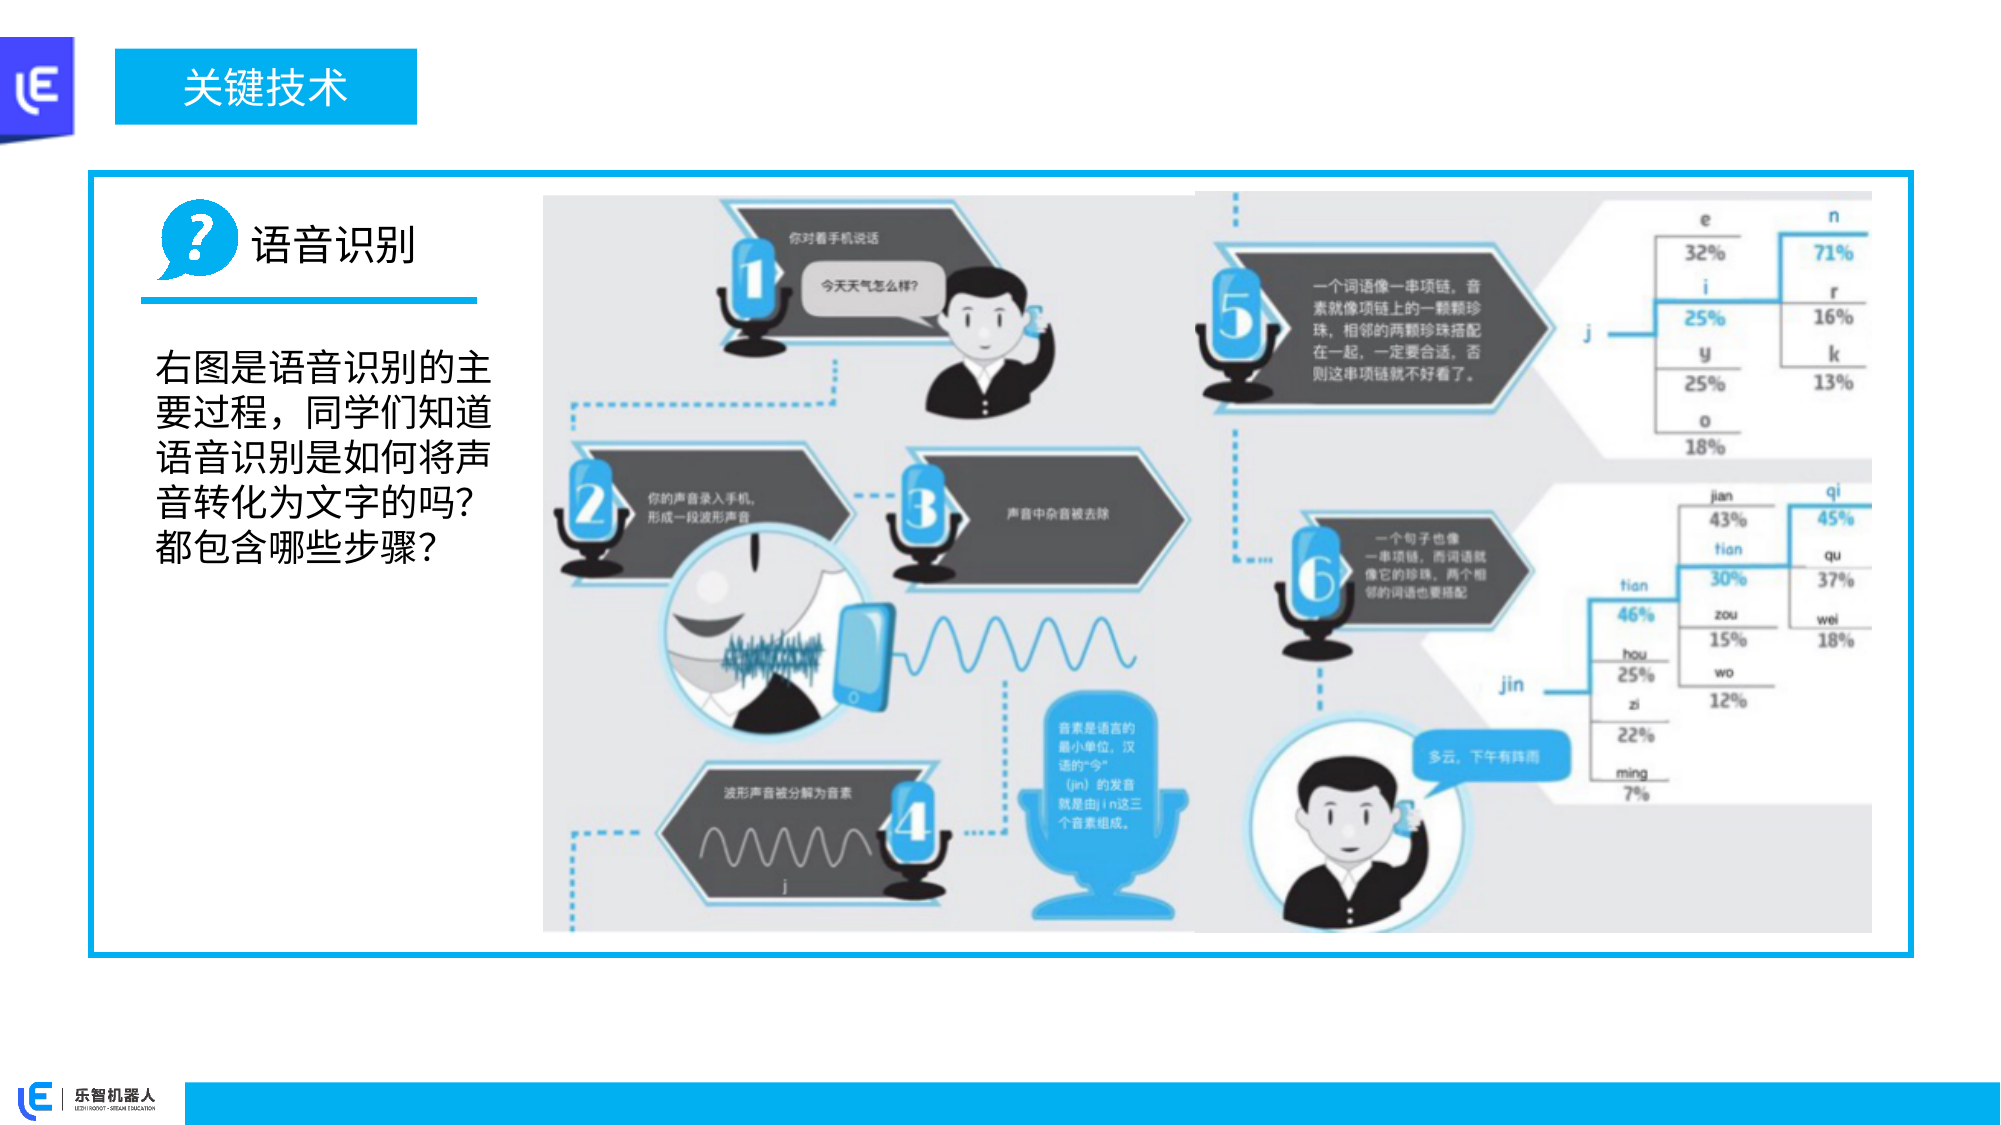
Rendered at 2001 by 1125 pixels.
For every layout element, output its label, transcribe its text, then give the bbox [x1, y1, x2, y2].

text_box [90, 172, 1912, 956]
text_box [140, 199, 477, 301]
picture [18, 1082, 155, 1121]
picture [0, 37, 115, 150]
text_box [184, 1081, 2000, 1125]
text_box 右图是语音识别的主要过程，同学们知道语音识别是如何将声音转化为文字的吗？ 都包含哪些步骤？ [141, 336, 543, 577]
picture [543, 191, 1872, 933]
text_box 关键技术 [115, 48, 418, 126]
